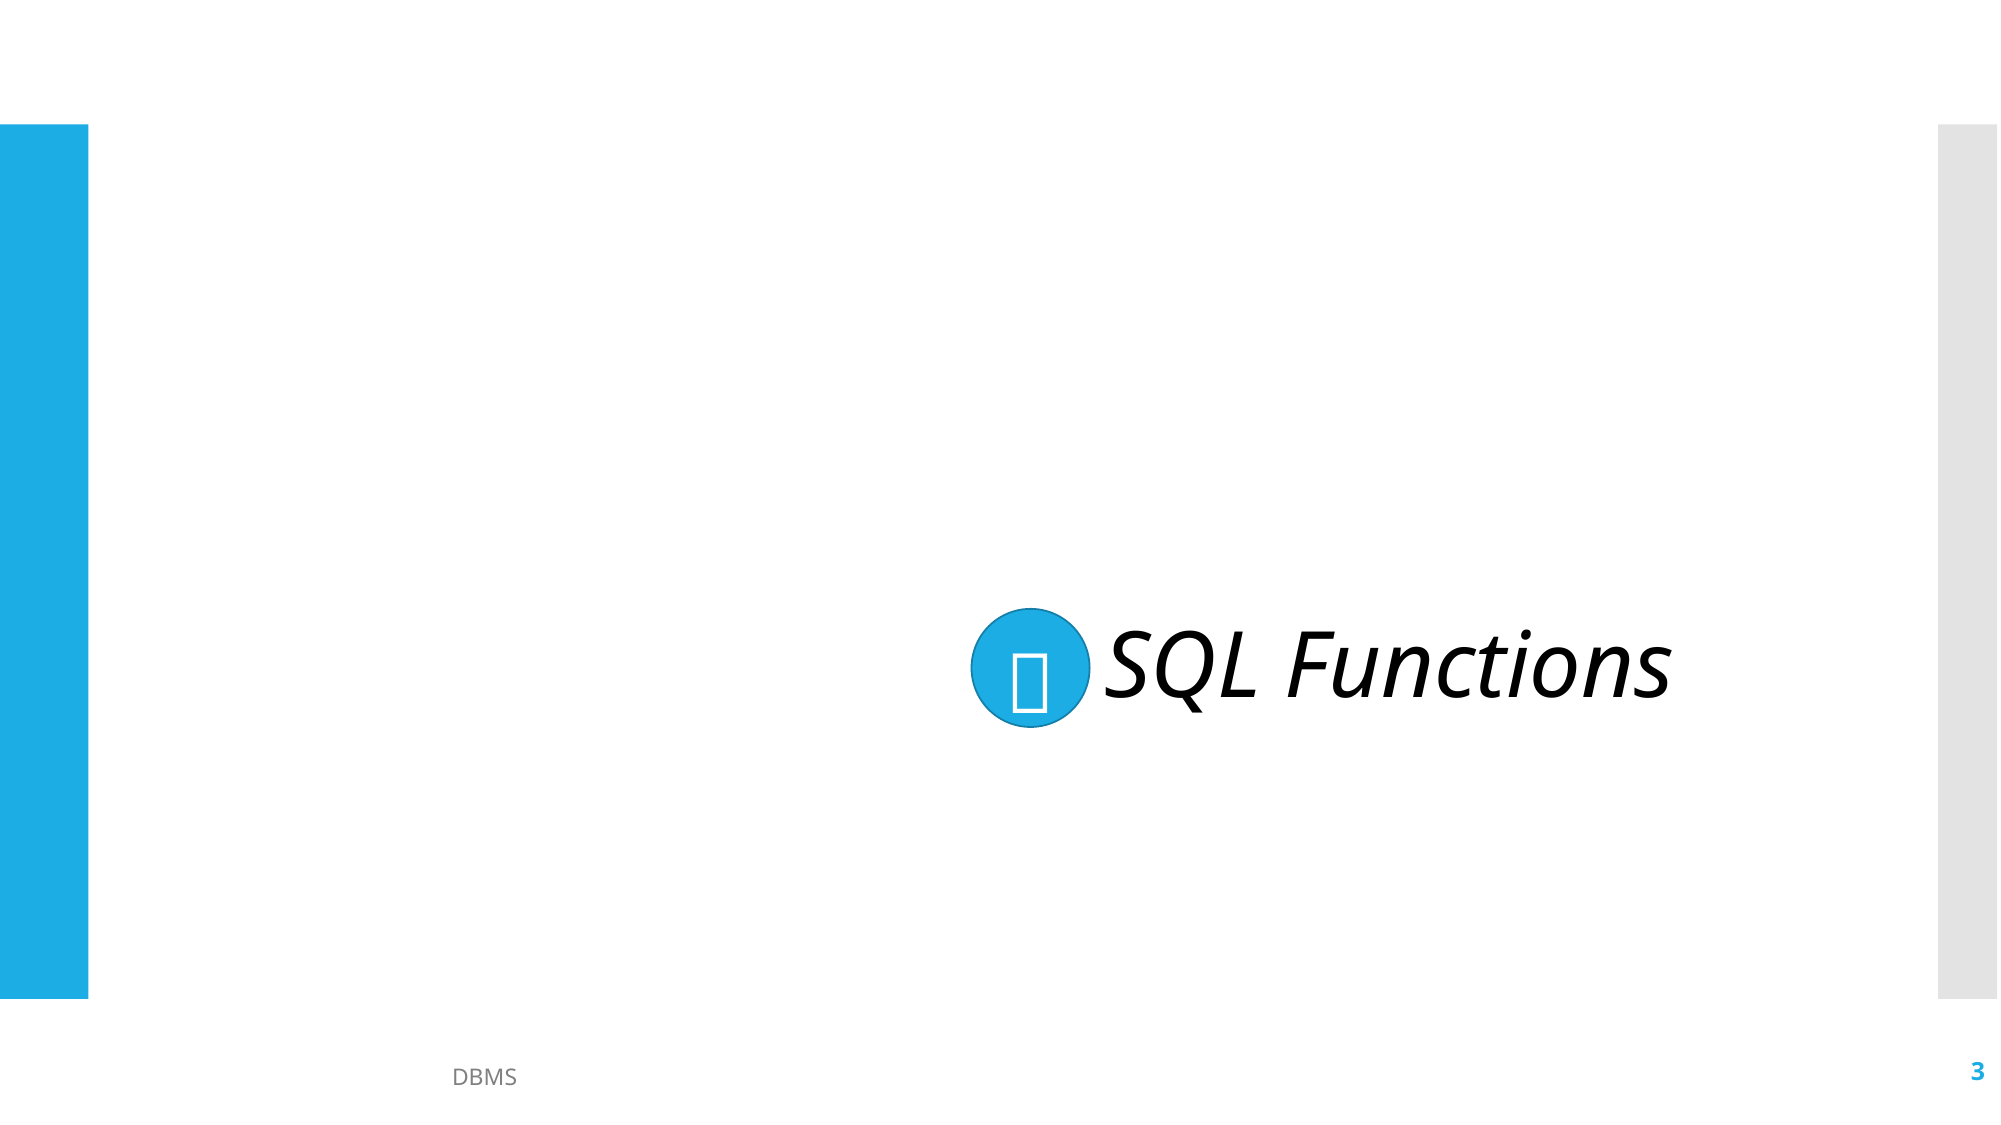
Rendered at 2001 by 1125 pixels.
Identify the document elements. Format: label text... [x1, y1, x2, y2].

slide_number 3 [1748, 1042, 2000, 1103]
list SQL Functions [1089, 564, 1876, 772]
footer DBMS [0, 1046, 970, 1106]
